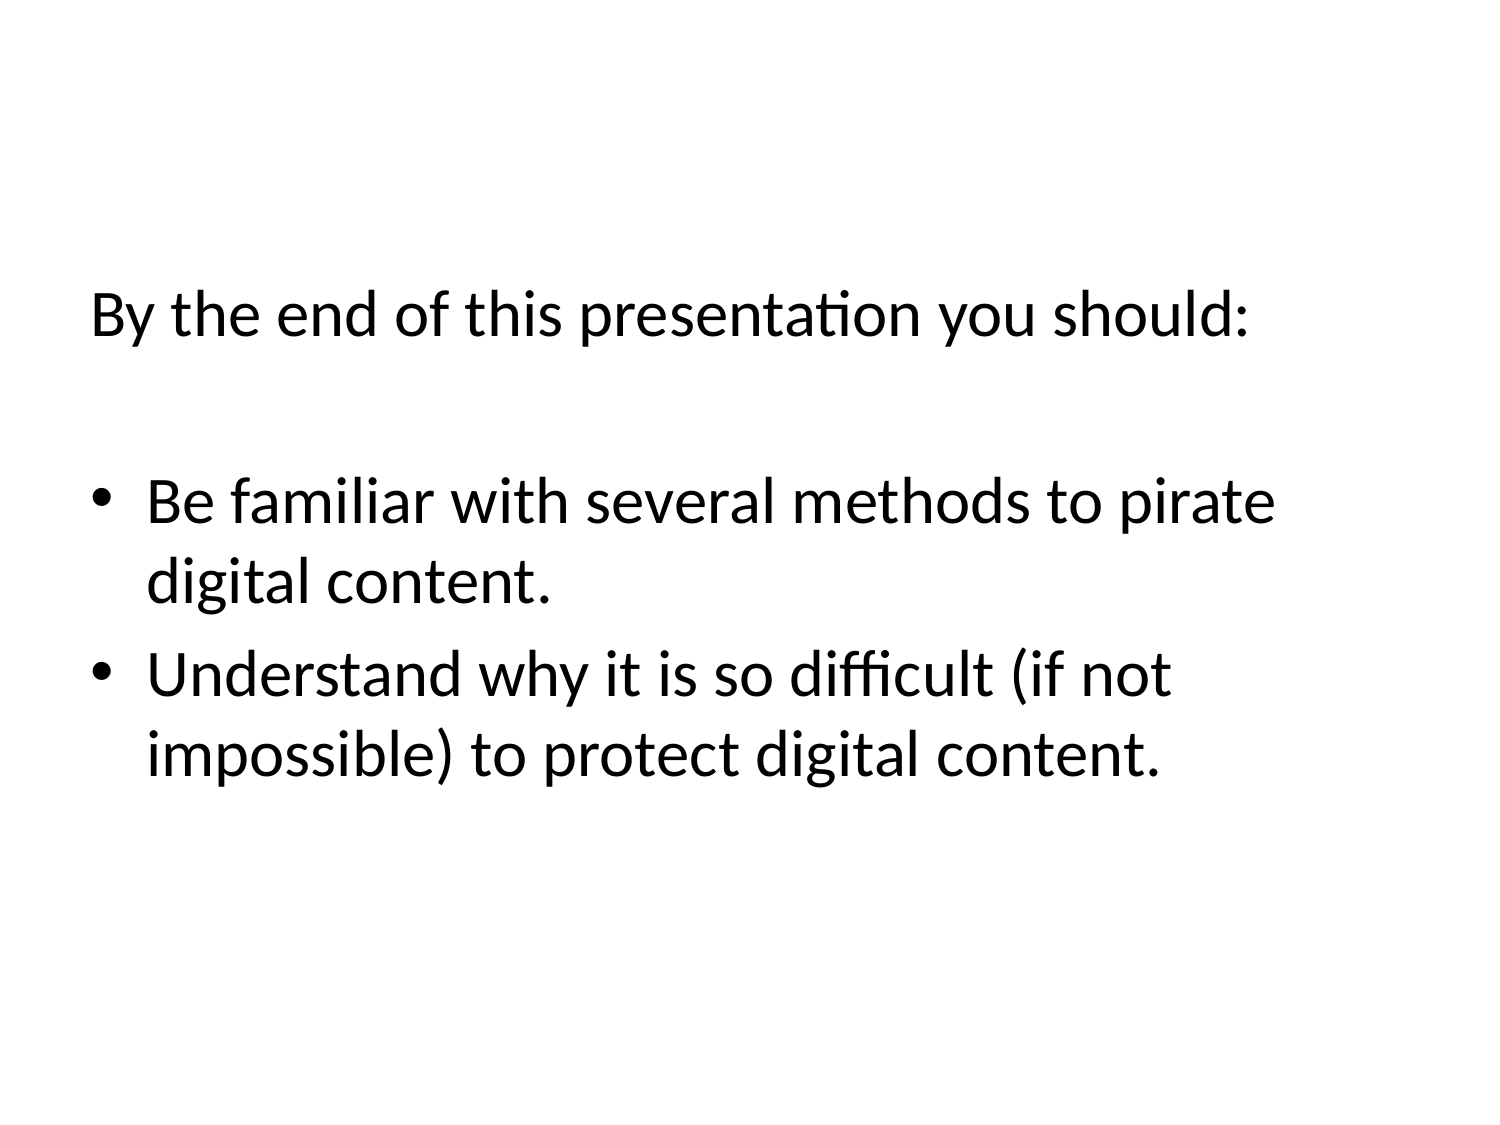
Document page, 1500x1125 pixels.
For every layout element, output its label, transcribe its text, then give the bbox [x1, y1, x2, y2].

list By the end of this presentation you should: Be familiar with several methods to pirate digital content. Understand why it is so difficult (if not impossible) to protect digital content. [75, 262, 1425, 1005]
